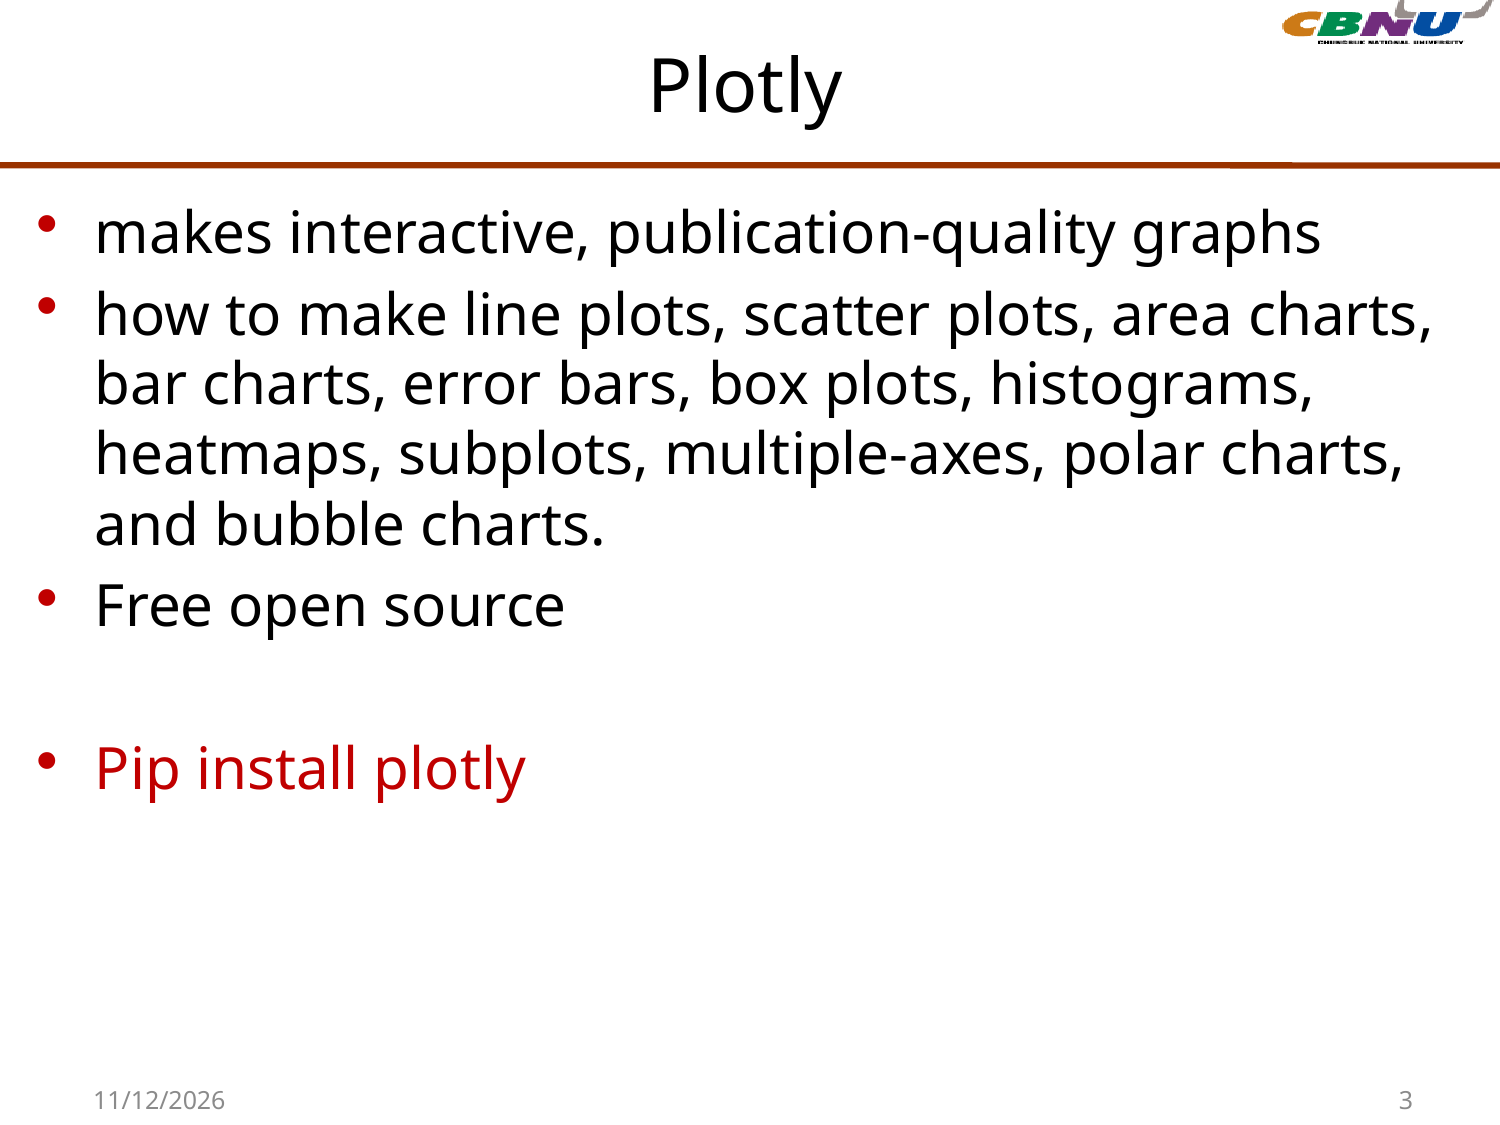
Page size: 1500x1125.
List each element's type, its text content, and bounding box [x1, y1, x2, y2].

title Plotly [70, 23, 1421, 143]
slide_number 3 [1078, 1078, 1429, 1125]
picture [1277, 0, 1500, 47]
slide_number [78, 1078, 429, 1125]
list makes interactive, publication-quality graphs how to make line plots, scatter plots, area charts, bar charts, error bars, box plots, histograms, heatmaps, subplots, multiple-axes, polar charts, and bubble charts. Free open source Pip install plotly [23, 187, 1465, 1067]
